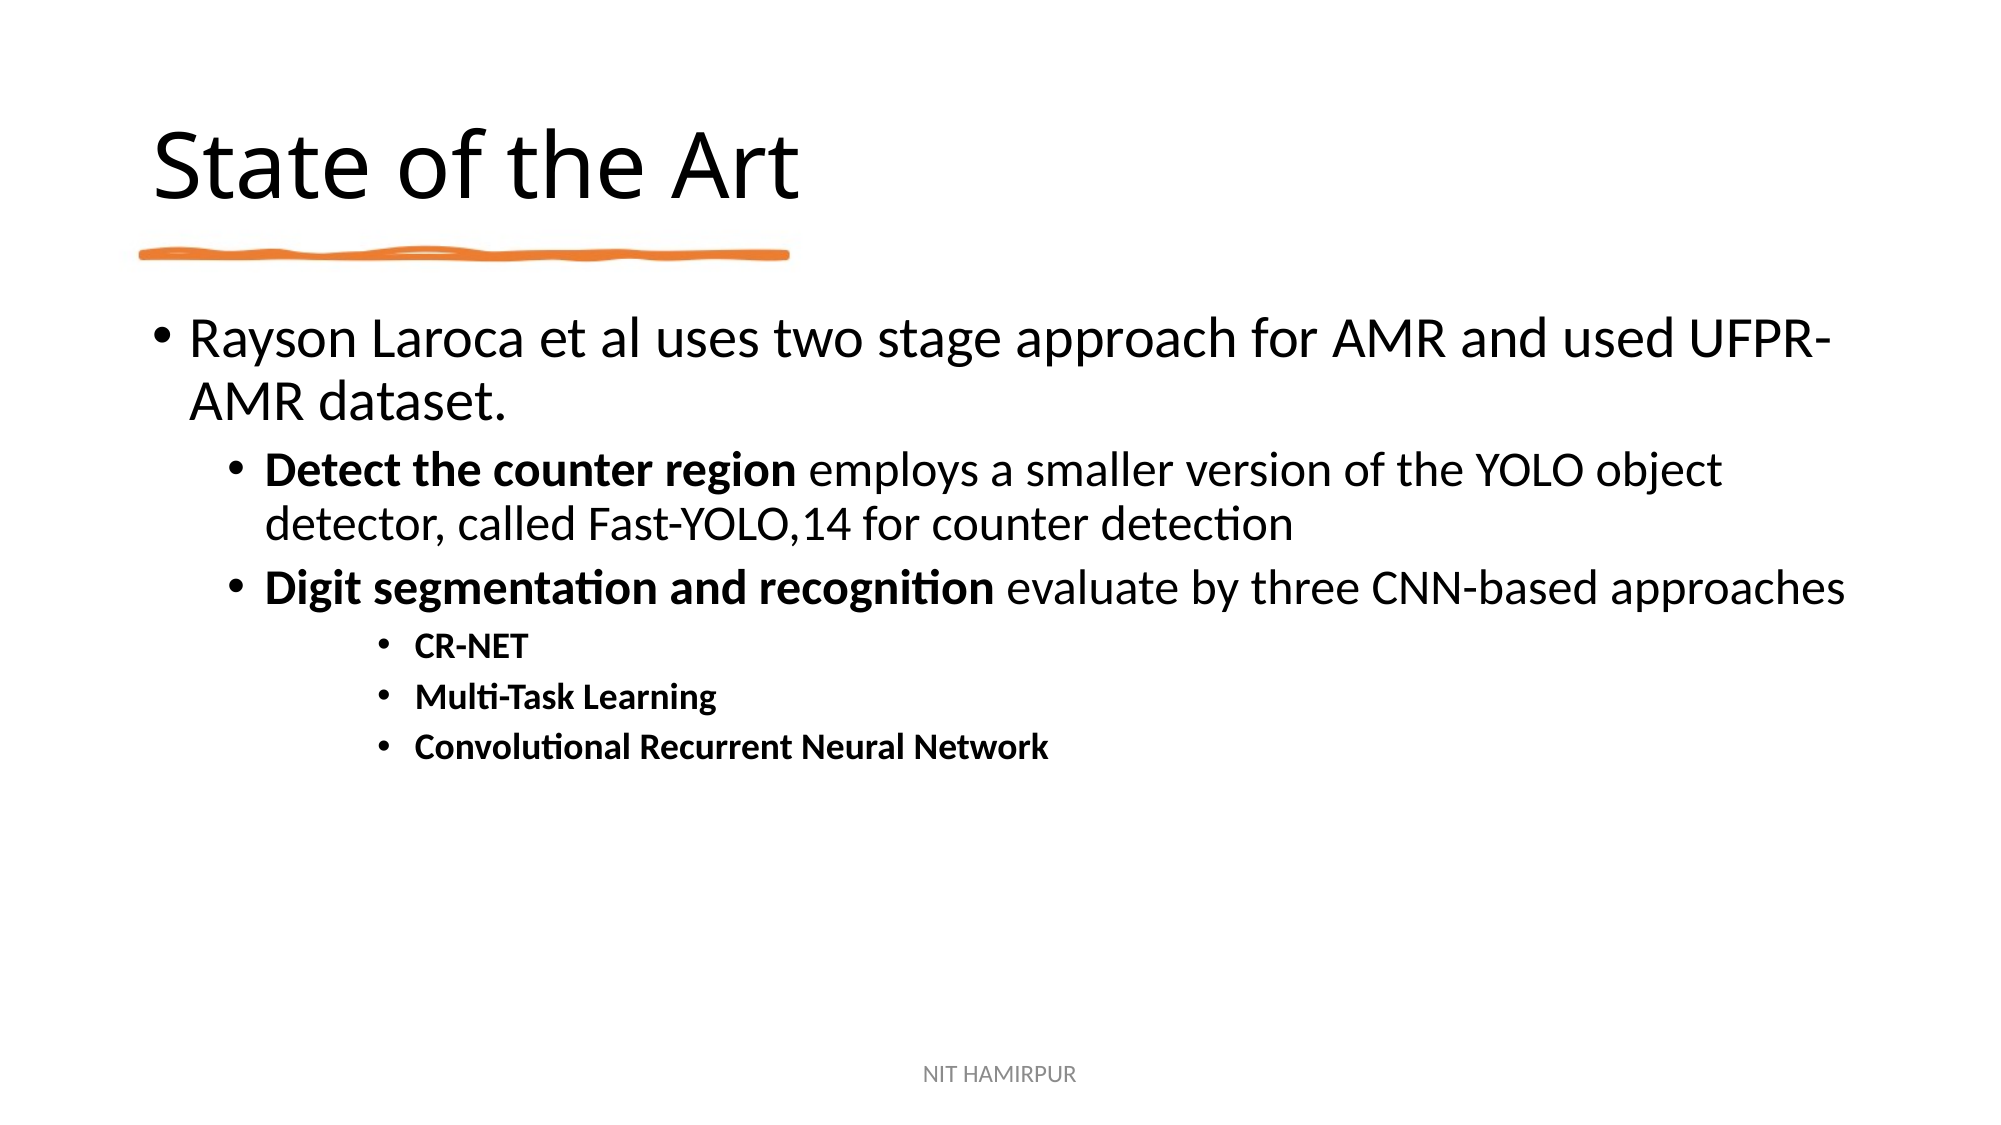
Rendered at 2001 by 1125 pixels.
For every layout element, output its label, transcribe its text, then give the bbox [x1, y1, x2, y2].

list Rayson Laroca et al uses two stage approach for AMR and used UFPR-AMR dataset. Detect the counter region employs a smaller version of the YOLO object detector, called Fast-YOLO,14 for counter detection Digit segmentation and recognition evaluate by three CNN-based approaches CR-NET Multi-Task Learning Convolutional Recurrent Neural Network [137, 299, 1863, 1014]
picture [65, 202, 826, 278]
title State of the Art [137, 59, 1863, 278]
footer NIT HAMIRPUR [662, 1042, 1338, 1103]
